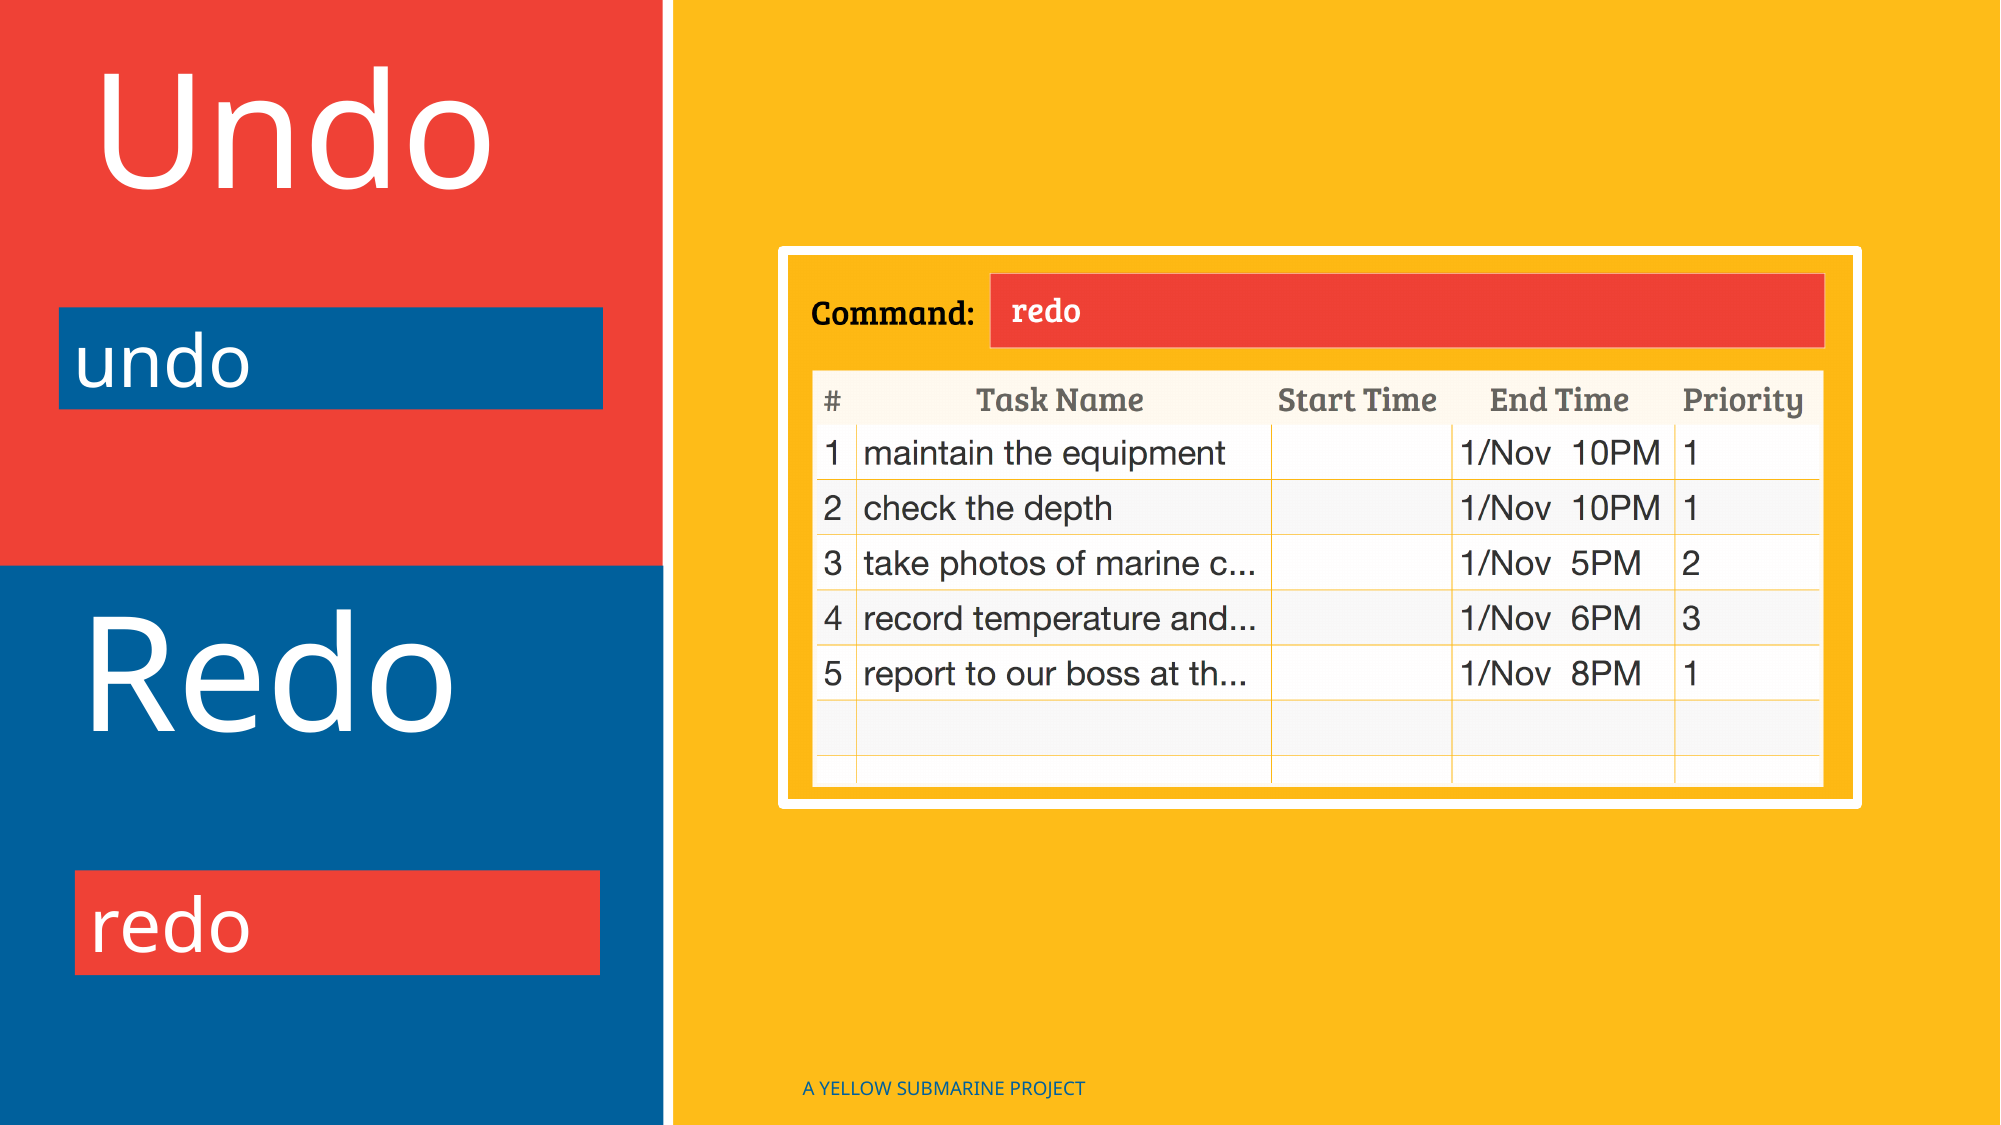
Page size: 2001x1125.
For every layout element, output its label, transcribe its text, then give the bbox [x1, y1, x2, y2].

text_box undo [58, 307, 603, 410]
title Undo [75, 49, 600, 229]
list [786, 254, 1854, 800]
text_box Redo [63, 593, 589, 773]
text_box redo [74, 870, 600, 976]
footer A Yellow Submarine Project [787, 1059, 1550, 1120]
